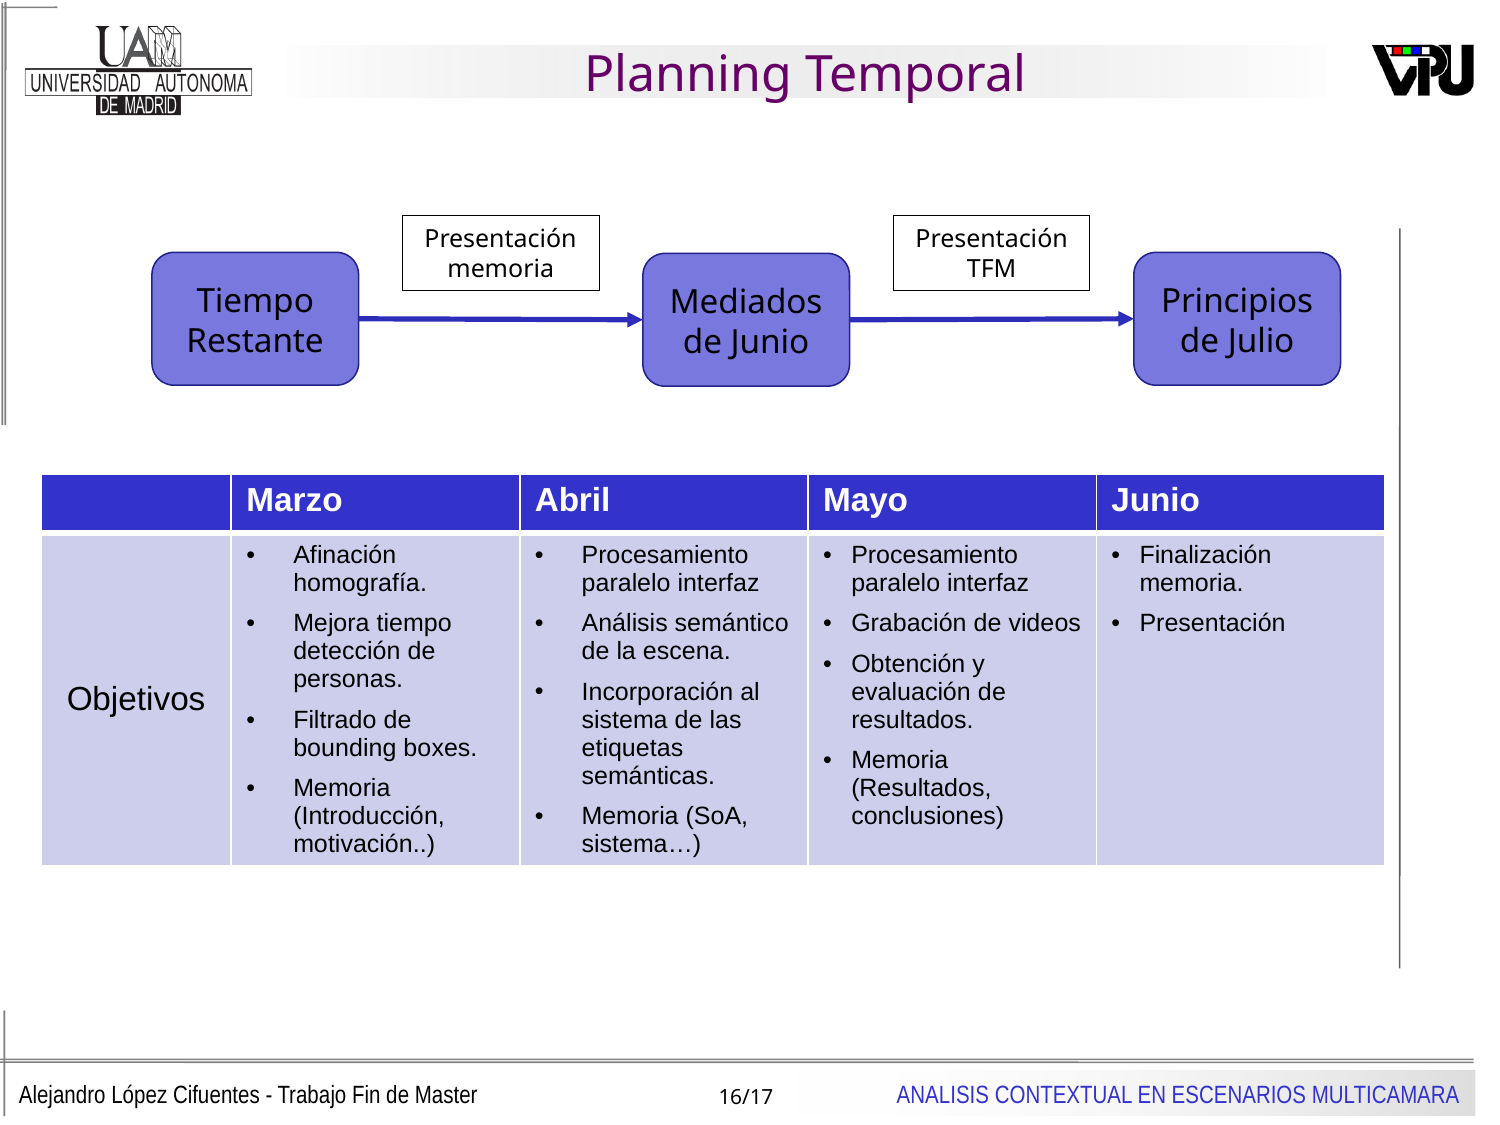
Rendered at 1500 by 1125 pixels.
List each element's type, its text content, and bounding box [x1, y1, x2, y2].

table_header Marzo [232, 475, 519, 530]
table_header Junio [1097, 475, 1384, 530]
picture [24, 22, 256, 120]
text_box Mediados de Junio [642, 253, 850, 387]
table_header [42, 475, 230, 530]
text_box Presentación memoria [402, 215, 600, 291]
text_box Presentación TFM [893, 215, 1090, 291]
table_header Mayo [809, 475, 1096, 530]
title Planning Temporal [269, 44, 1341, 98]
table_cell Procesamiento paralelo interfaz Grabación de videos Obtención y evaluación de resultados. Memoria (Resultados, conclusiones) [809, 536, 1096, 865]
picture [1371, 44, 1474, 96]
table_cell Afinación homografía. Mejora tiempo detección de personas. Filtrado de bounding boxes. Memoria (Introducción, motivación..) [232, 536, 519, 865]
text_box Tiempo Restante [151, 252, 359, 386]
table_header Abril [521, 475, 807, 530]
table_cell Procesamiento paralelo interfaz Análisis semántico de la escena. Incorporación al sistema de las etiquetas semánticas. Memoria (SoA, sistema…) [521, 536, 807, 865]
table_cell Finalización memoria. Presentación [1097, 536, 1384, 865]
text_box Principios de Julio [1133, 252, 1341, 386]
table_cell Objetivos [42, 536, 230, 865]
